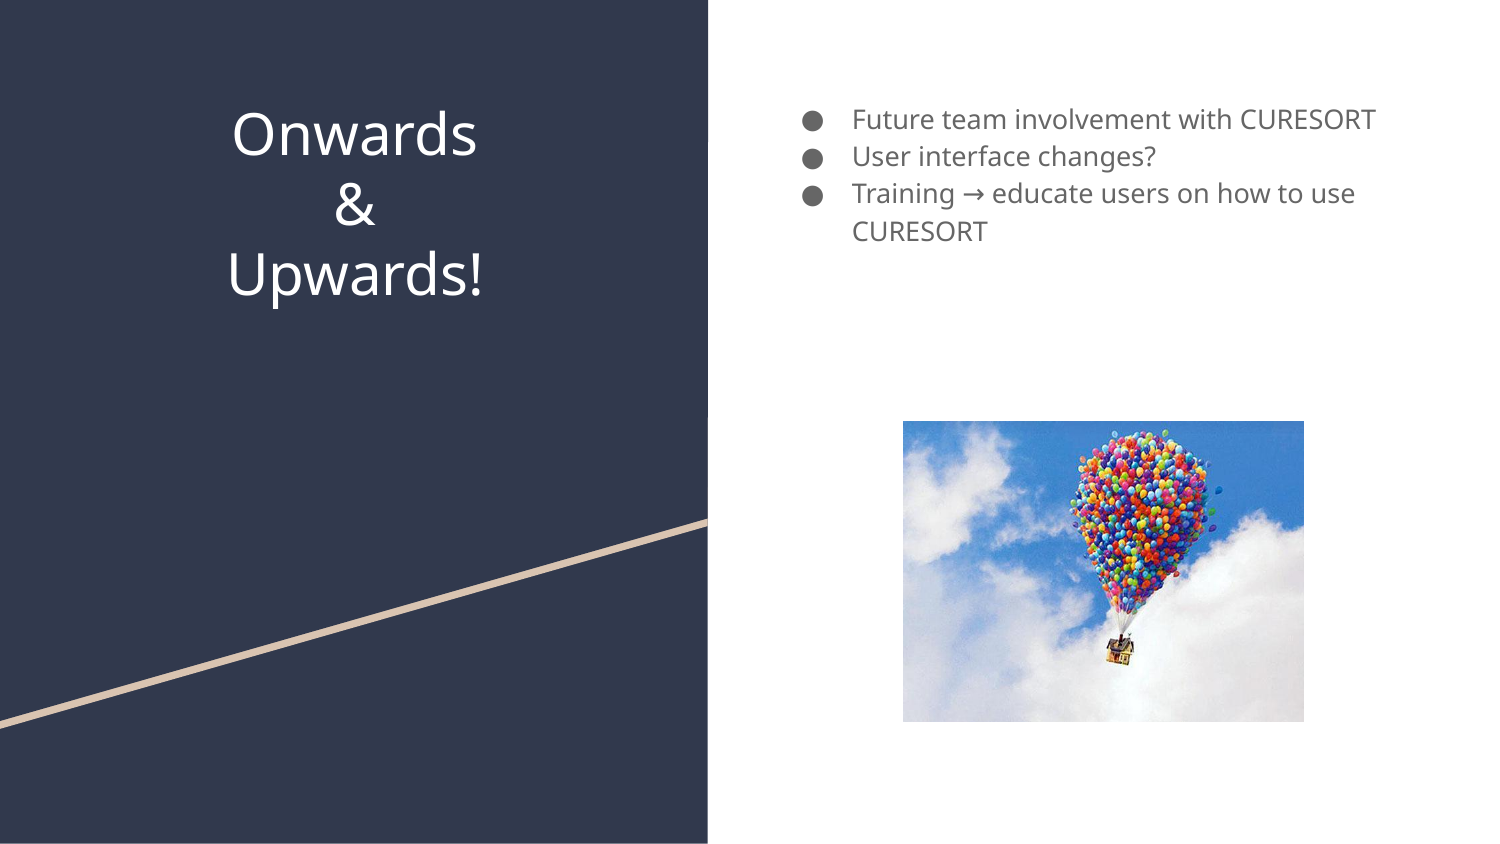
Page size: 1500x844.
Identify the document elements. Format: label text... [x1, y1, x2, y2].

title Onwards & Upwards! [51, 82, 660, 494]
list Future team involvement with CURESORT User interface changes? Training → educate users on how to use CURESORT [761, 82, 1446, 755]
picture [903, 421, 1304, 723]
